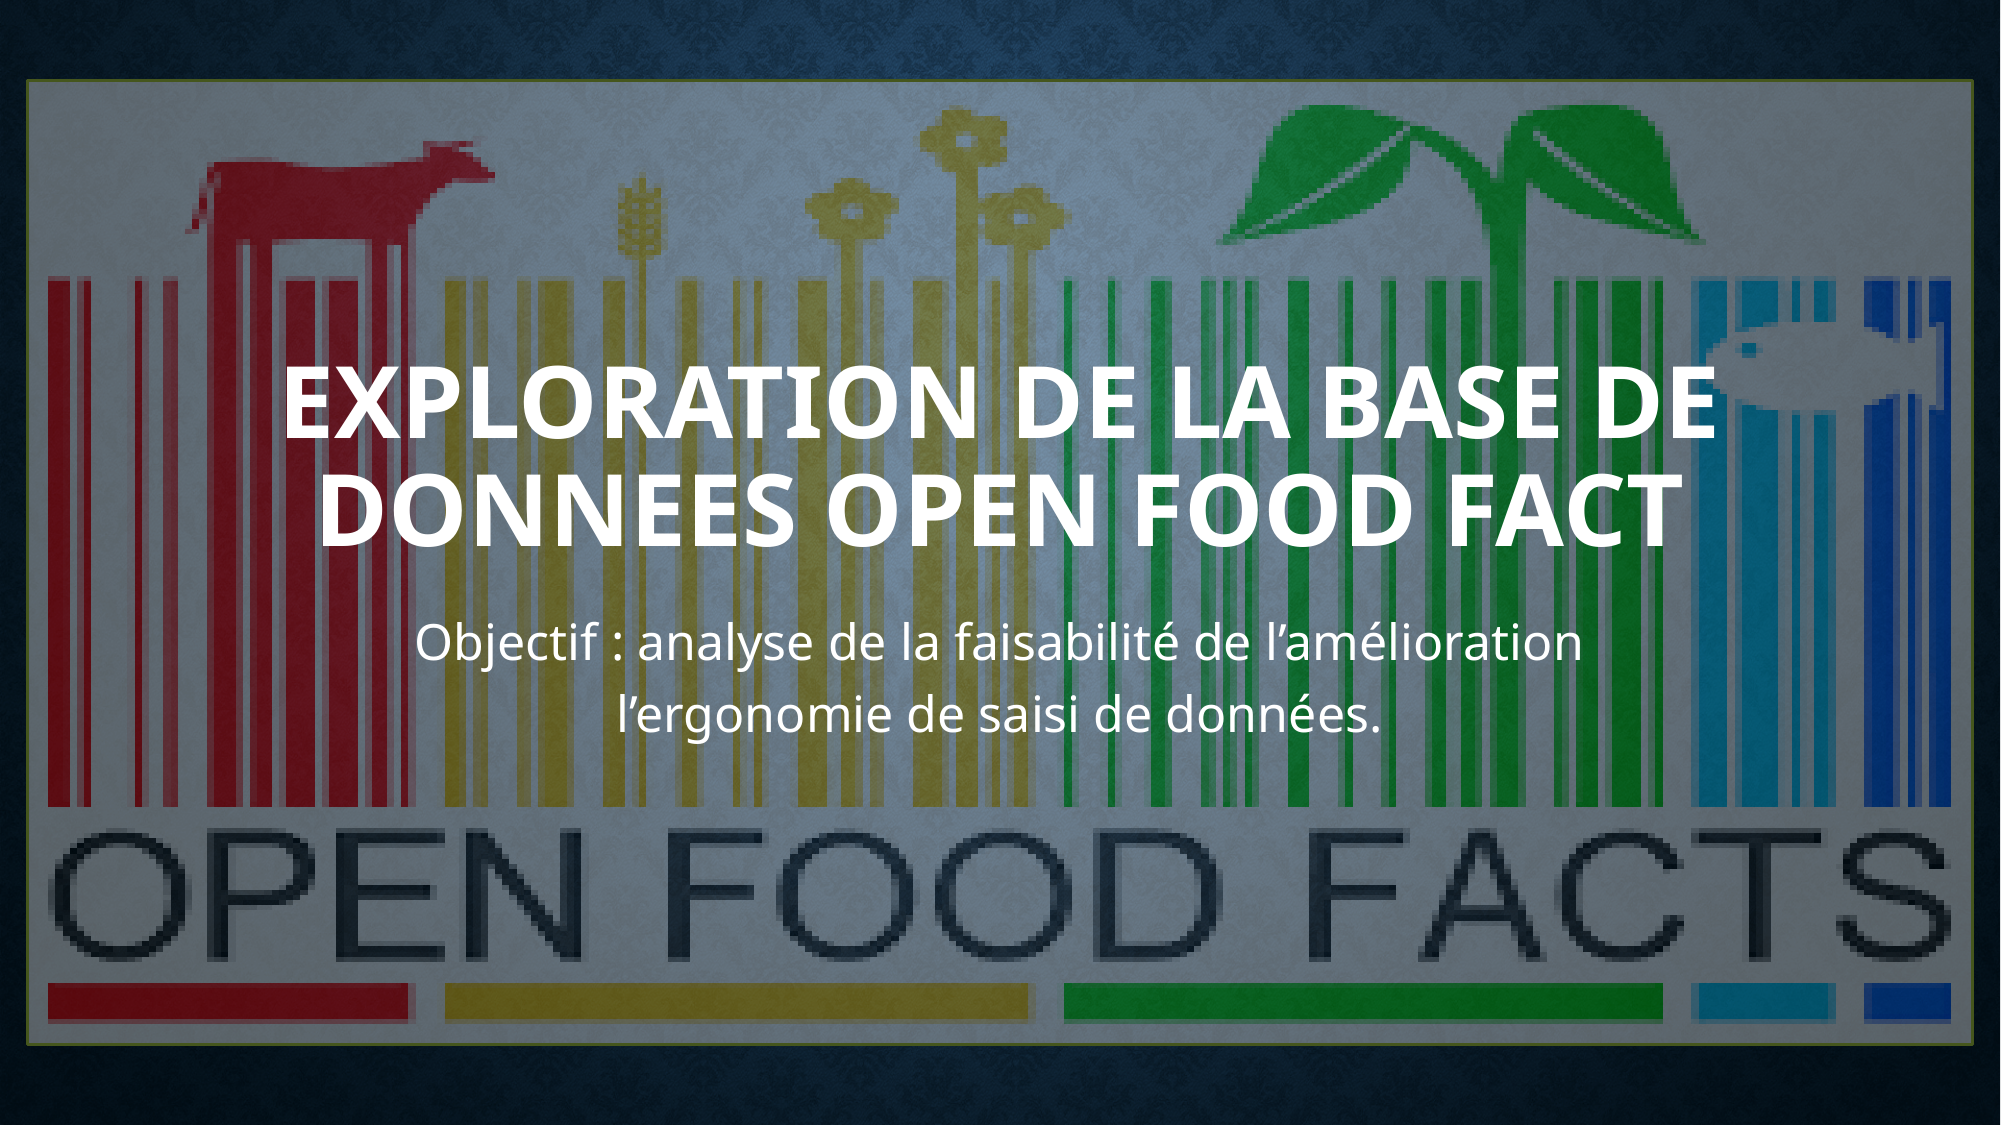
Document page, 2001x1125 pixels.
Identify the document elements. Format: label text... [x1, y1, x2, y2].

text_box [26, 79, 1974, 1046]
subtitle Objectif : analyse de la faisabilité de l’amélioration l’ergonomie de saisi de données. [261, 590, 1739, 863]
title EXPLORATION DE LA BASE DE DONNEES OPEN FOOD FACT [261, 184, 1739, 576]
